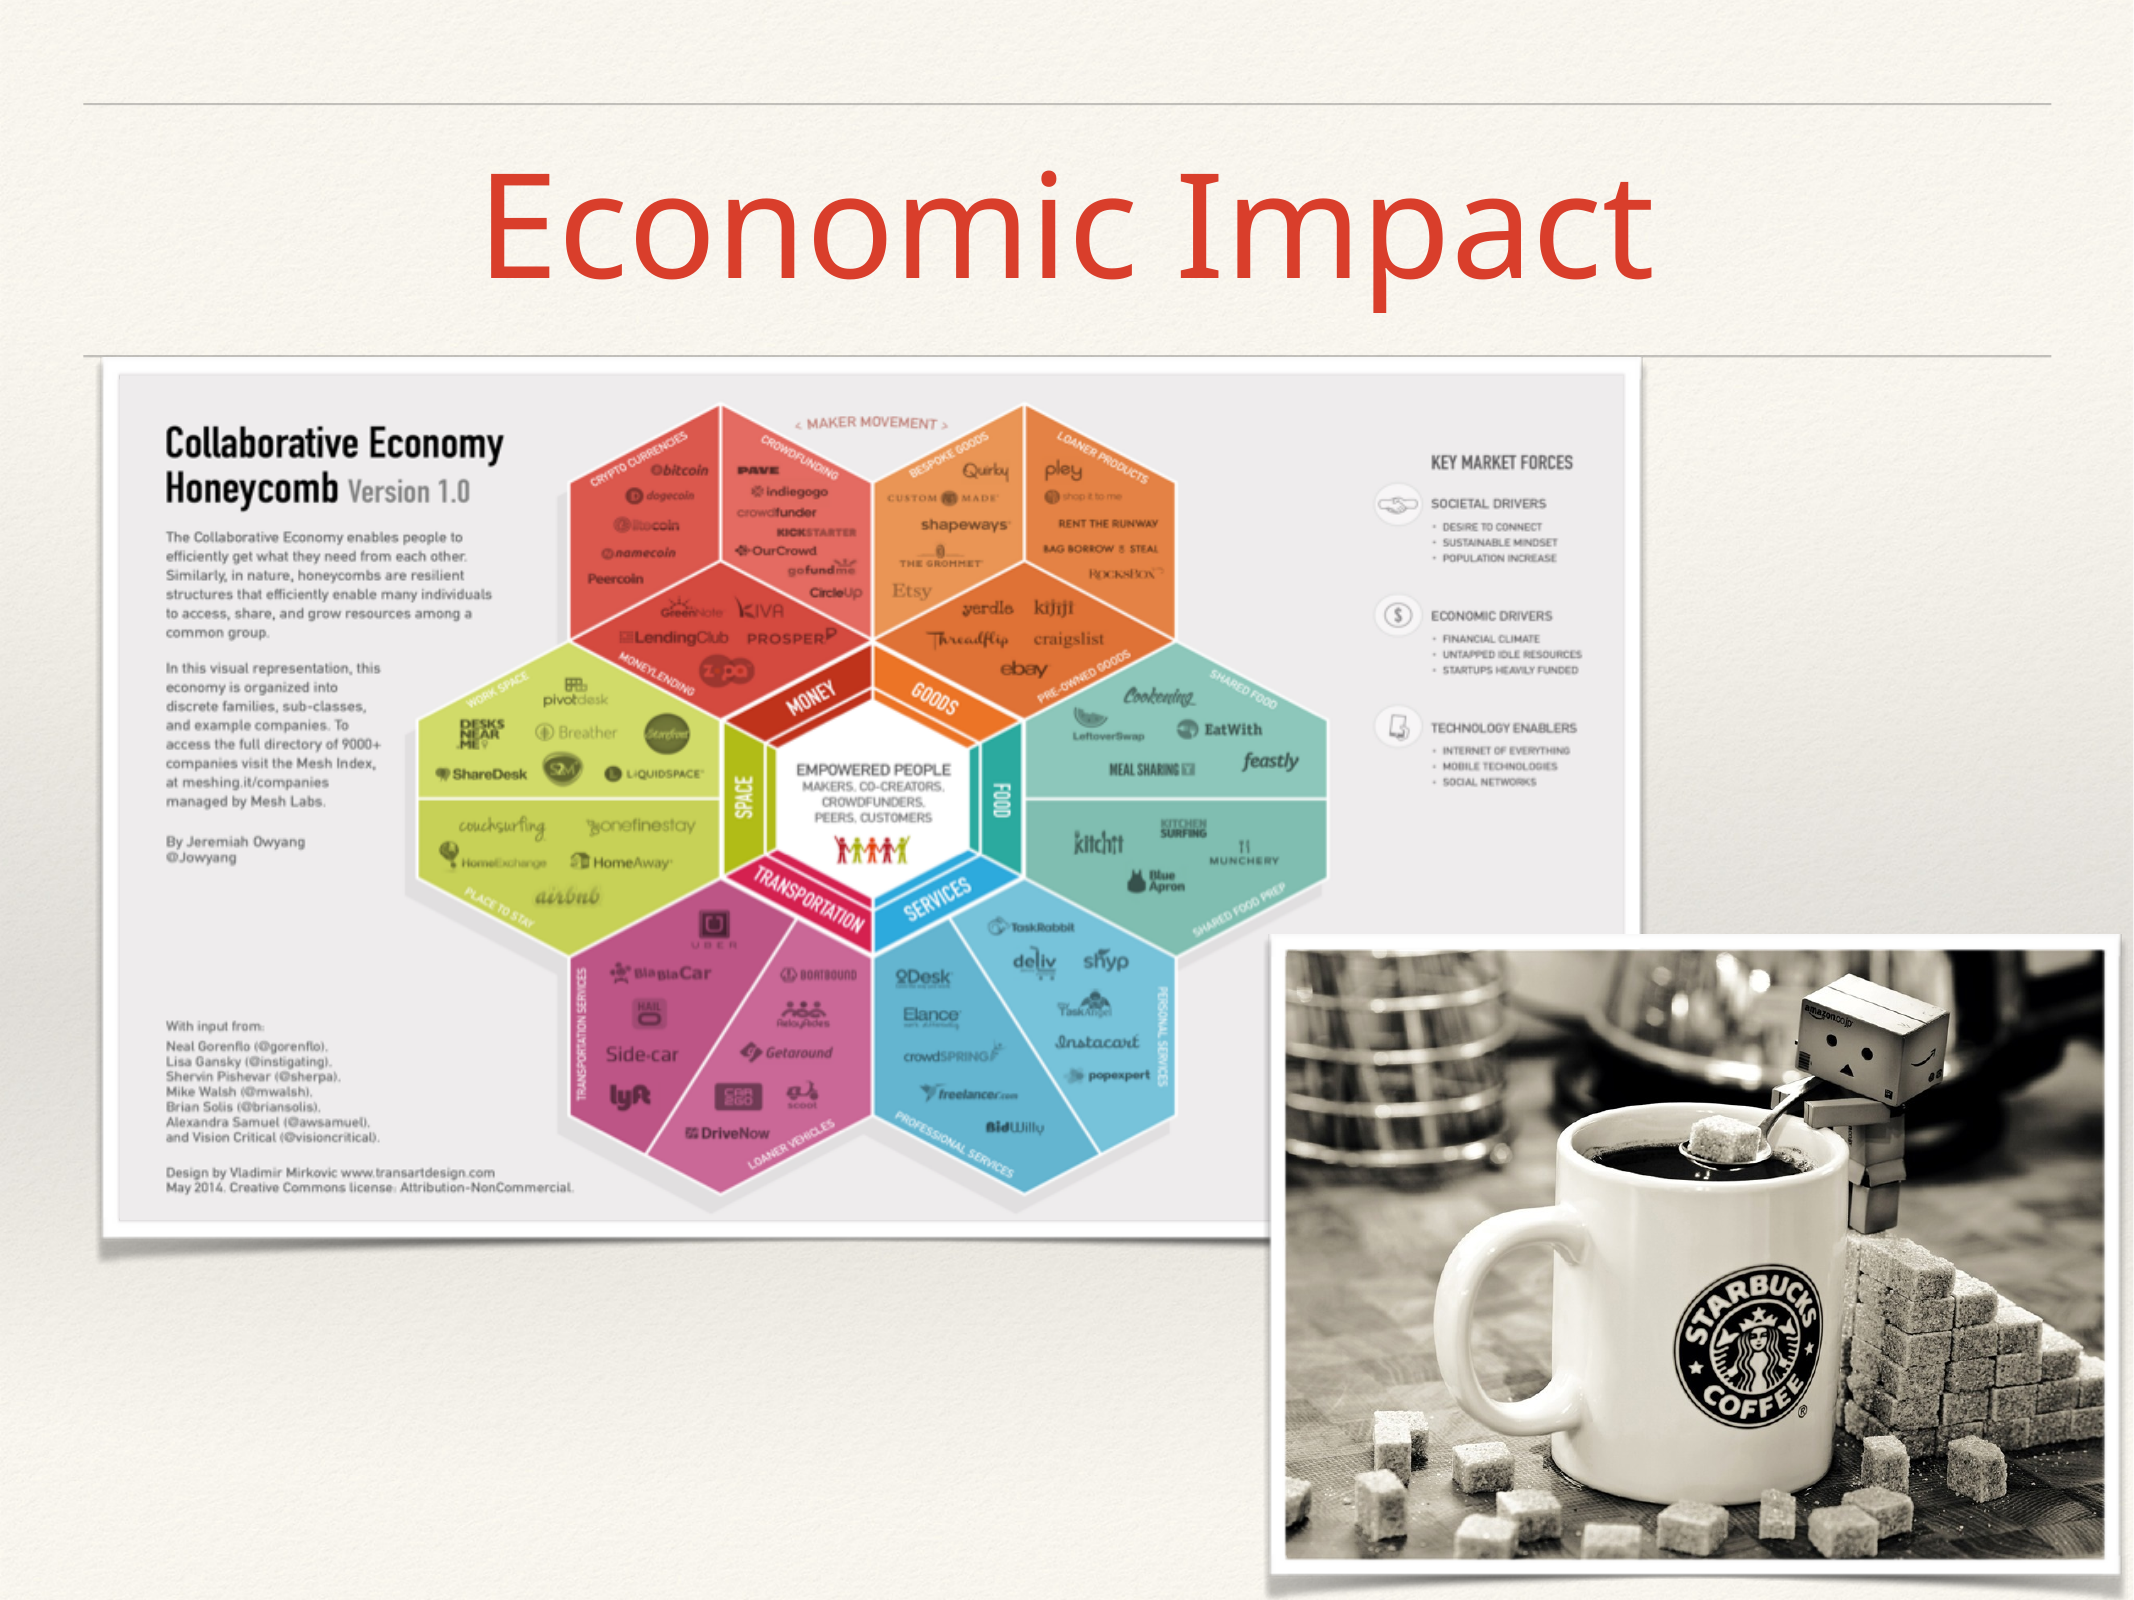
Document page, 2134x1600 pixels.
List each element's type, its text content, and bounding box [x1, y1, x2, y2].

picture [0, 0, 2134, 1600]
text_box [95, 356, 1651, 1269]
title Economic Impact [82, 130, 2051, 332]
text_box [1263, 934, 2129, 1600]
